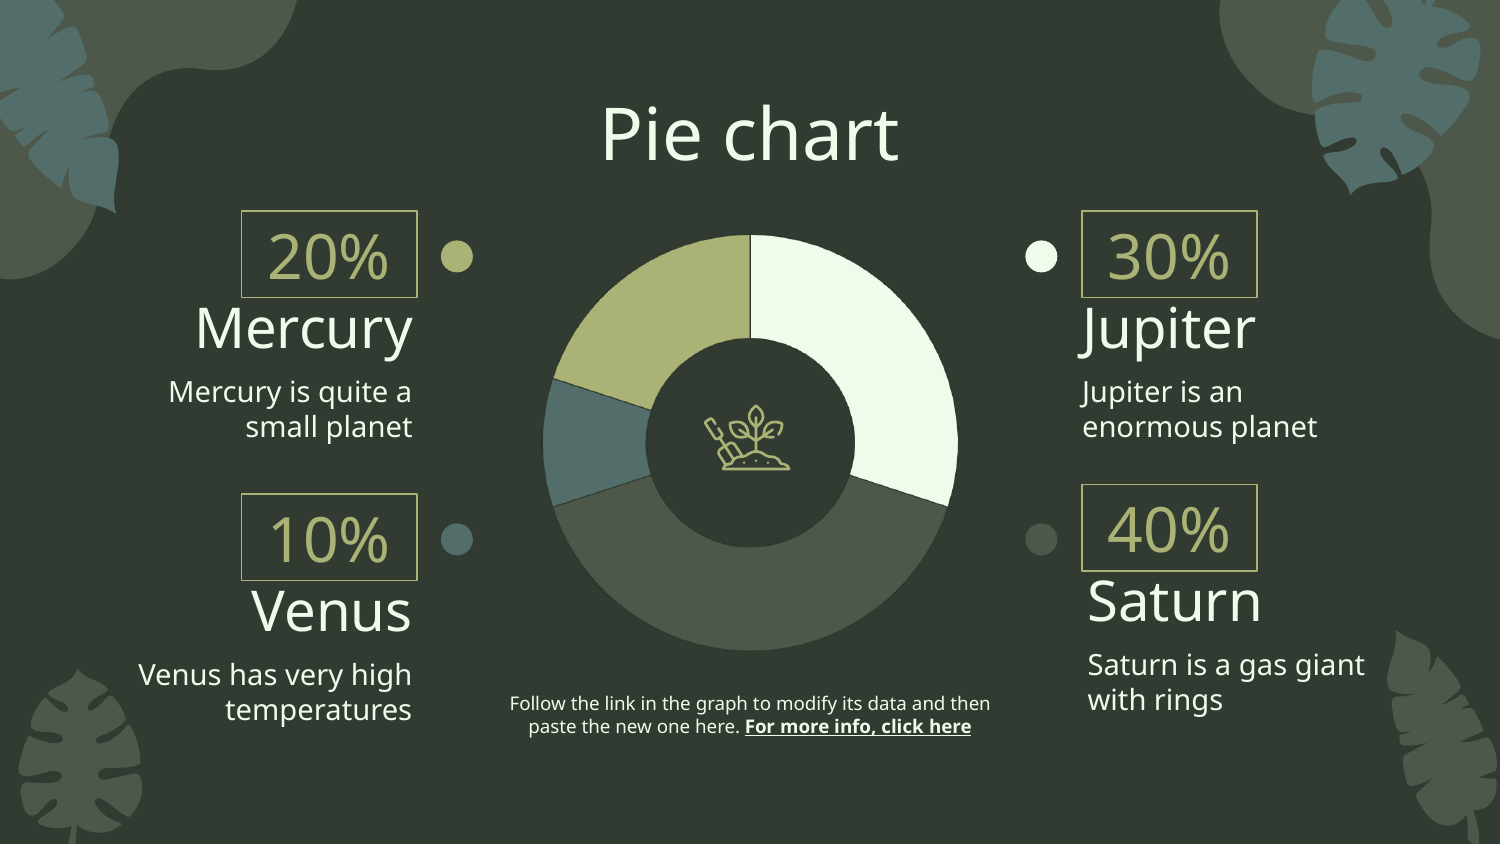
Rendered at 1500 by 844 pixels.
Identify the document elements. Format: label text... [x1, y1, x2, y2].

title 20% [241, 210, 417, 298]
title Jupiter [1067, 288, 1378, 364]
text_box [1025, 523, 1058, 556]
picture [498, 211, 1001, 674]
subtitle Jupiter is an enormous planet [1067, 364, 1378, 458]
subtitle Venus has very high temperatures [116, 647, 428, 741]
title 30% [1082, 210, 1258, 298]
subtitle Mercury is quite a small planet [116, 364, 428, 458]
title Venus [117, 571, 428, 647]
subtitle Saturn is a gas giant with rings [1072, 637, 1383, 732]
text_box [440, 523, 473, 556]
text_box Follow the link in the graph to modify its data and then paste the new one here. For more info, click here [472, 676, 1027, 751]
title 10% [241, 493, 417, 581]
title Mercury [117, 288, 428, 364]
text_box [440, 240, 473, 273]
title Pie chart [118, 72, 1382, 167]
title Saturn [1072, 561, 1383, 637]
title 40% [1082, 484, 1258, 571]
text_box [1025, 240, 1058, 273]
